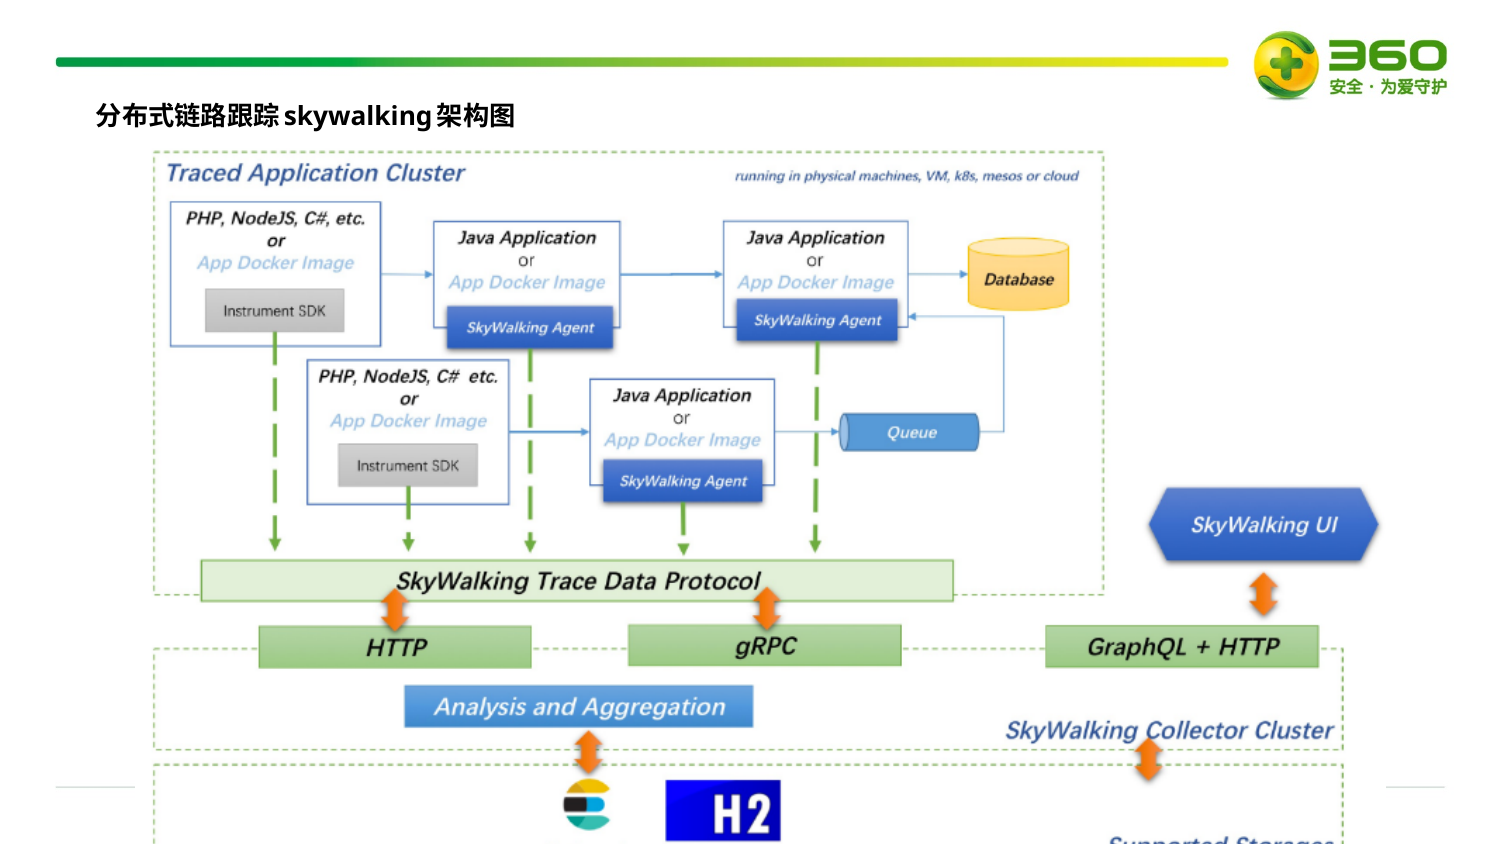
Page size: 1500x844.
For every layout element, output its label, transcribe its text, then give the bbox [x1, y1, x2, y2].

picture [0, 0, 1500, 844]
title 分布式链路跟踪skywalking架构图 [70, 91, 632, 139]
